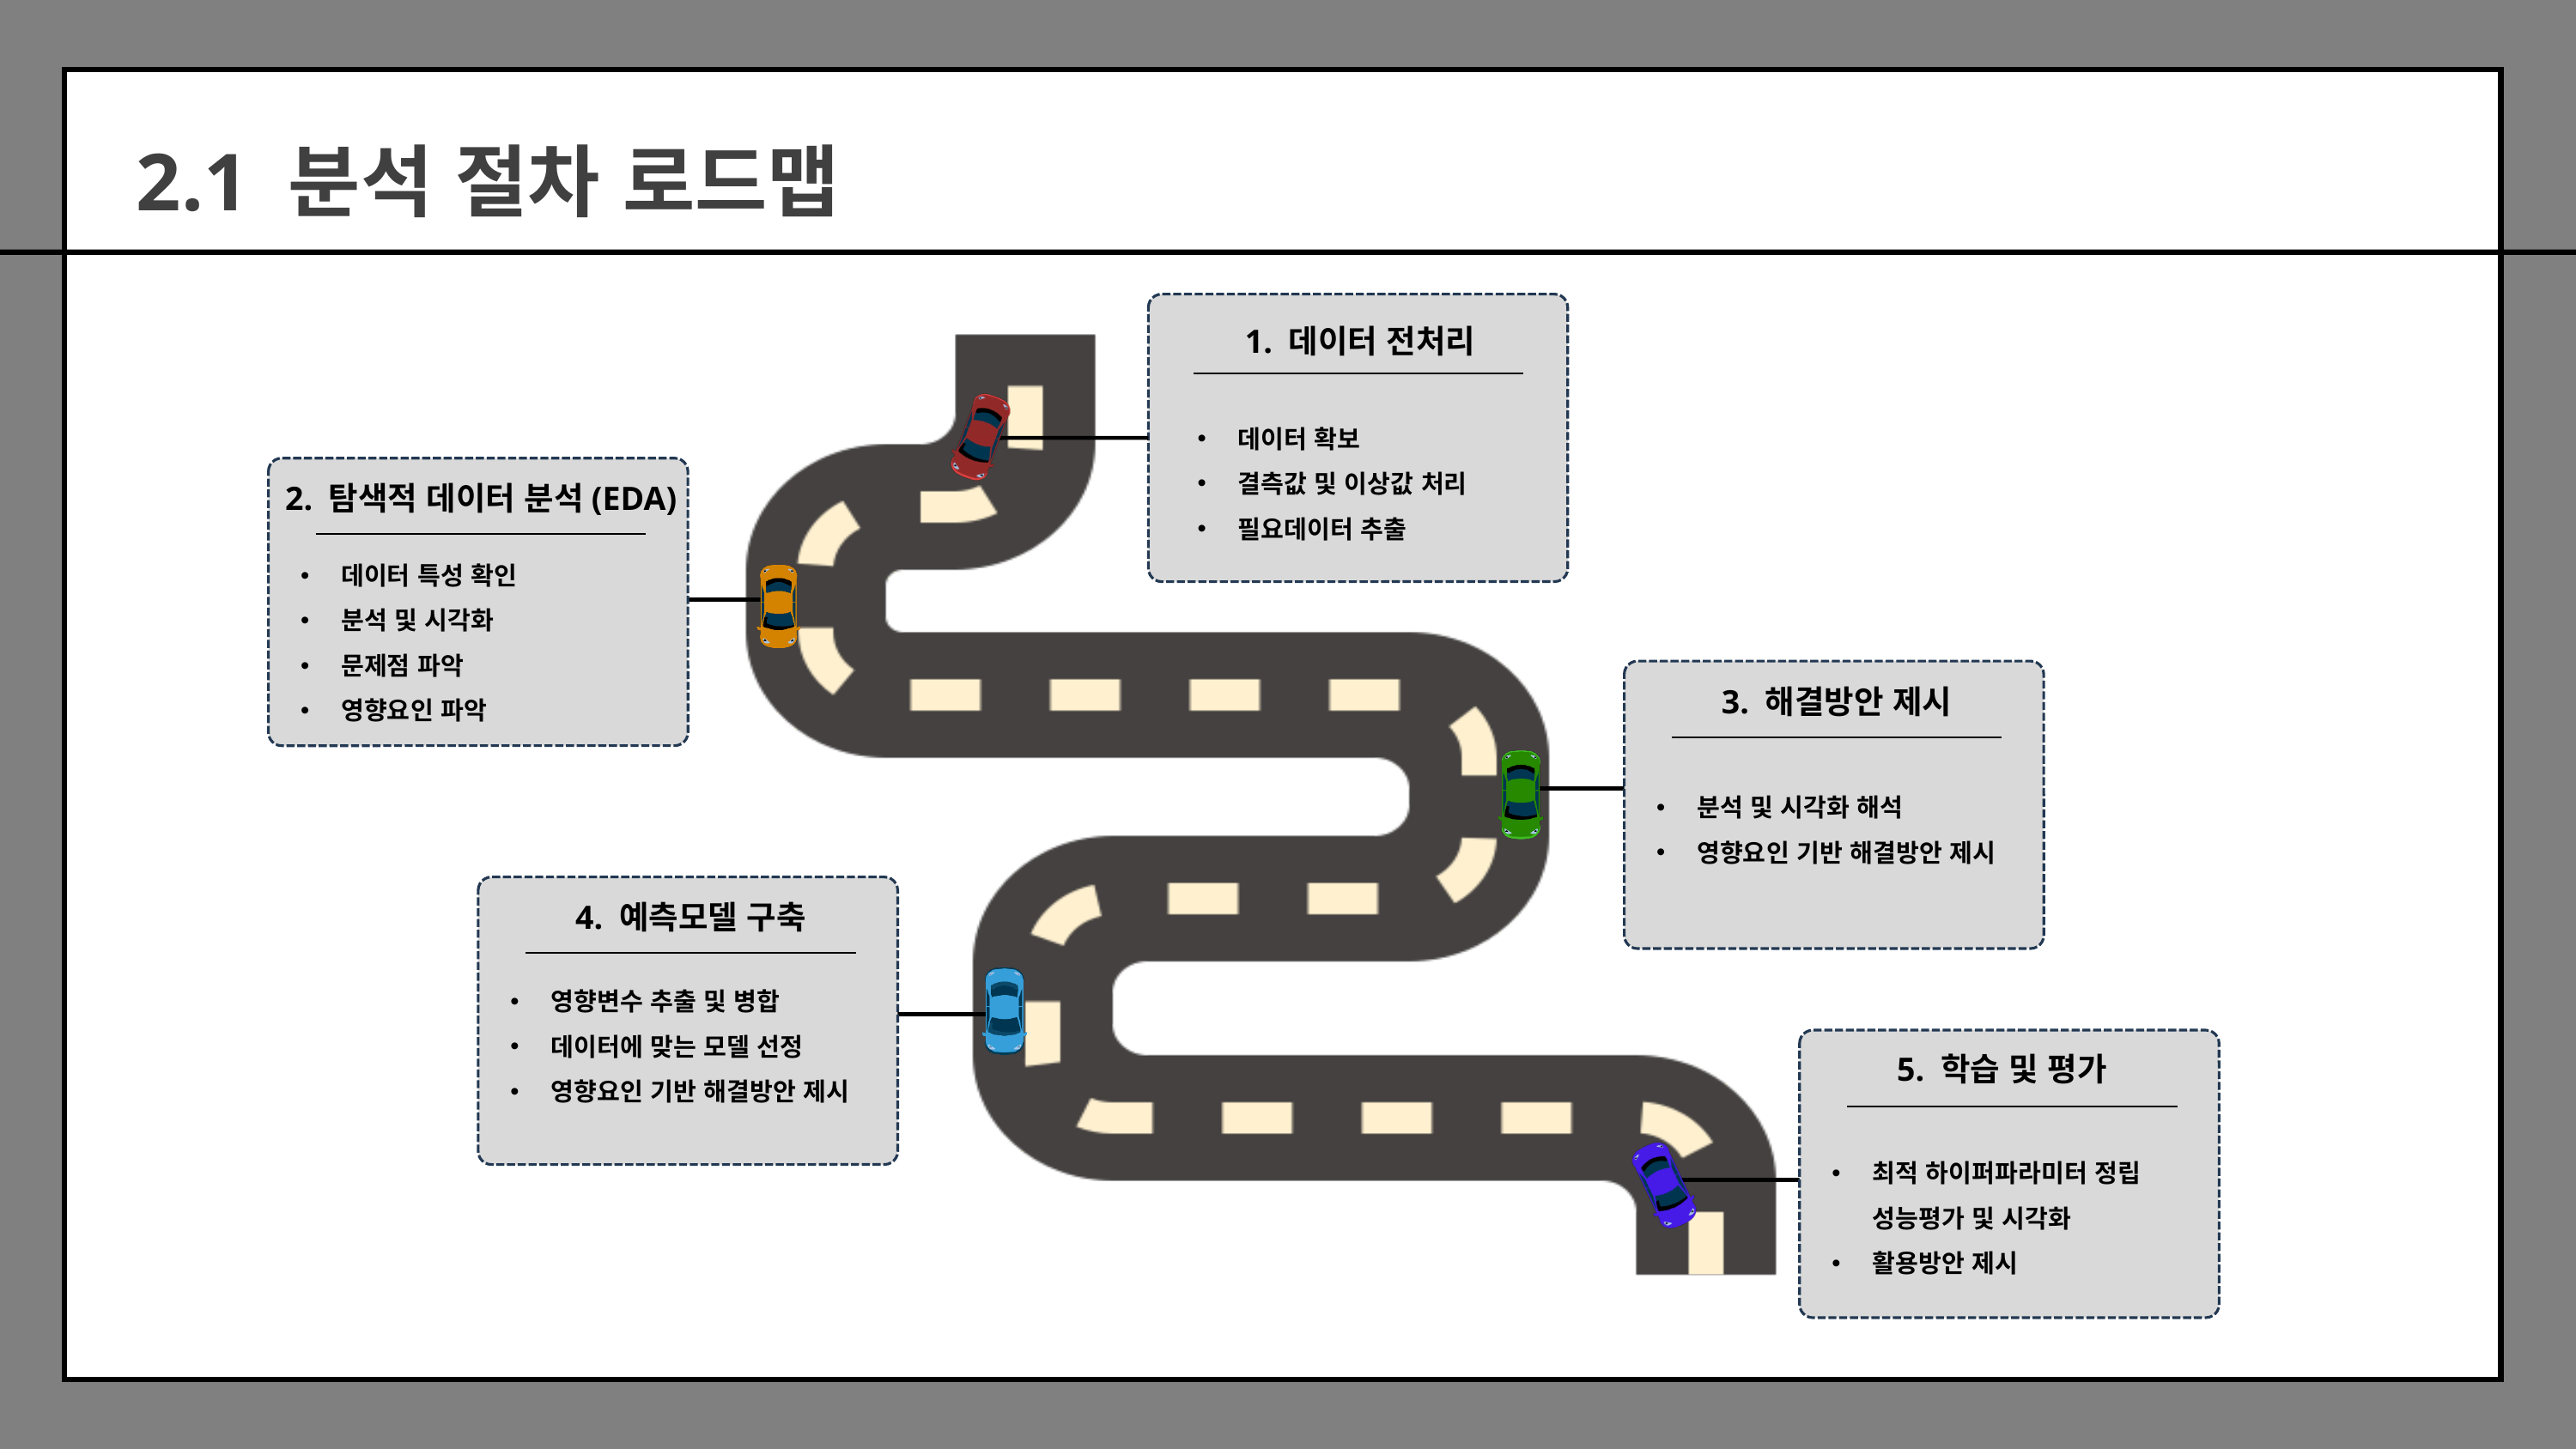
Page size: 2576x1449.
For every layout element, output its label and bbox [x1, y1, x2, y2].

text_box [64, 69, 2501, 1379]
picture [712, 304, 1830, 1307]
